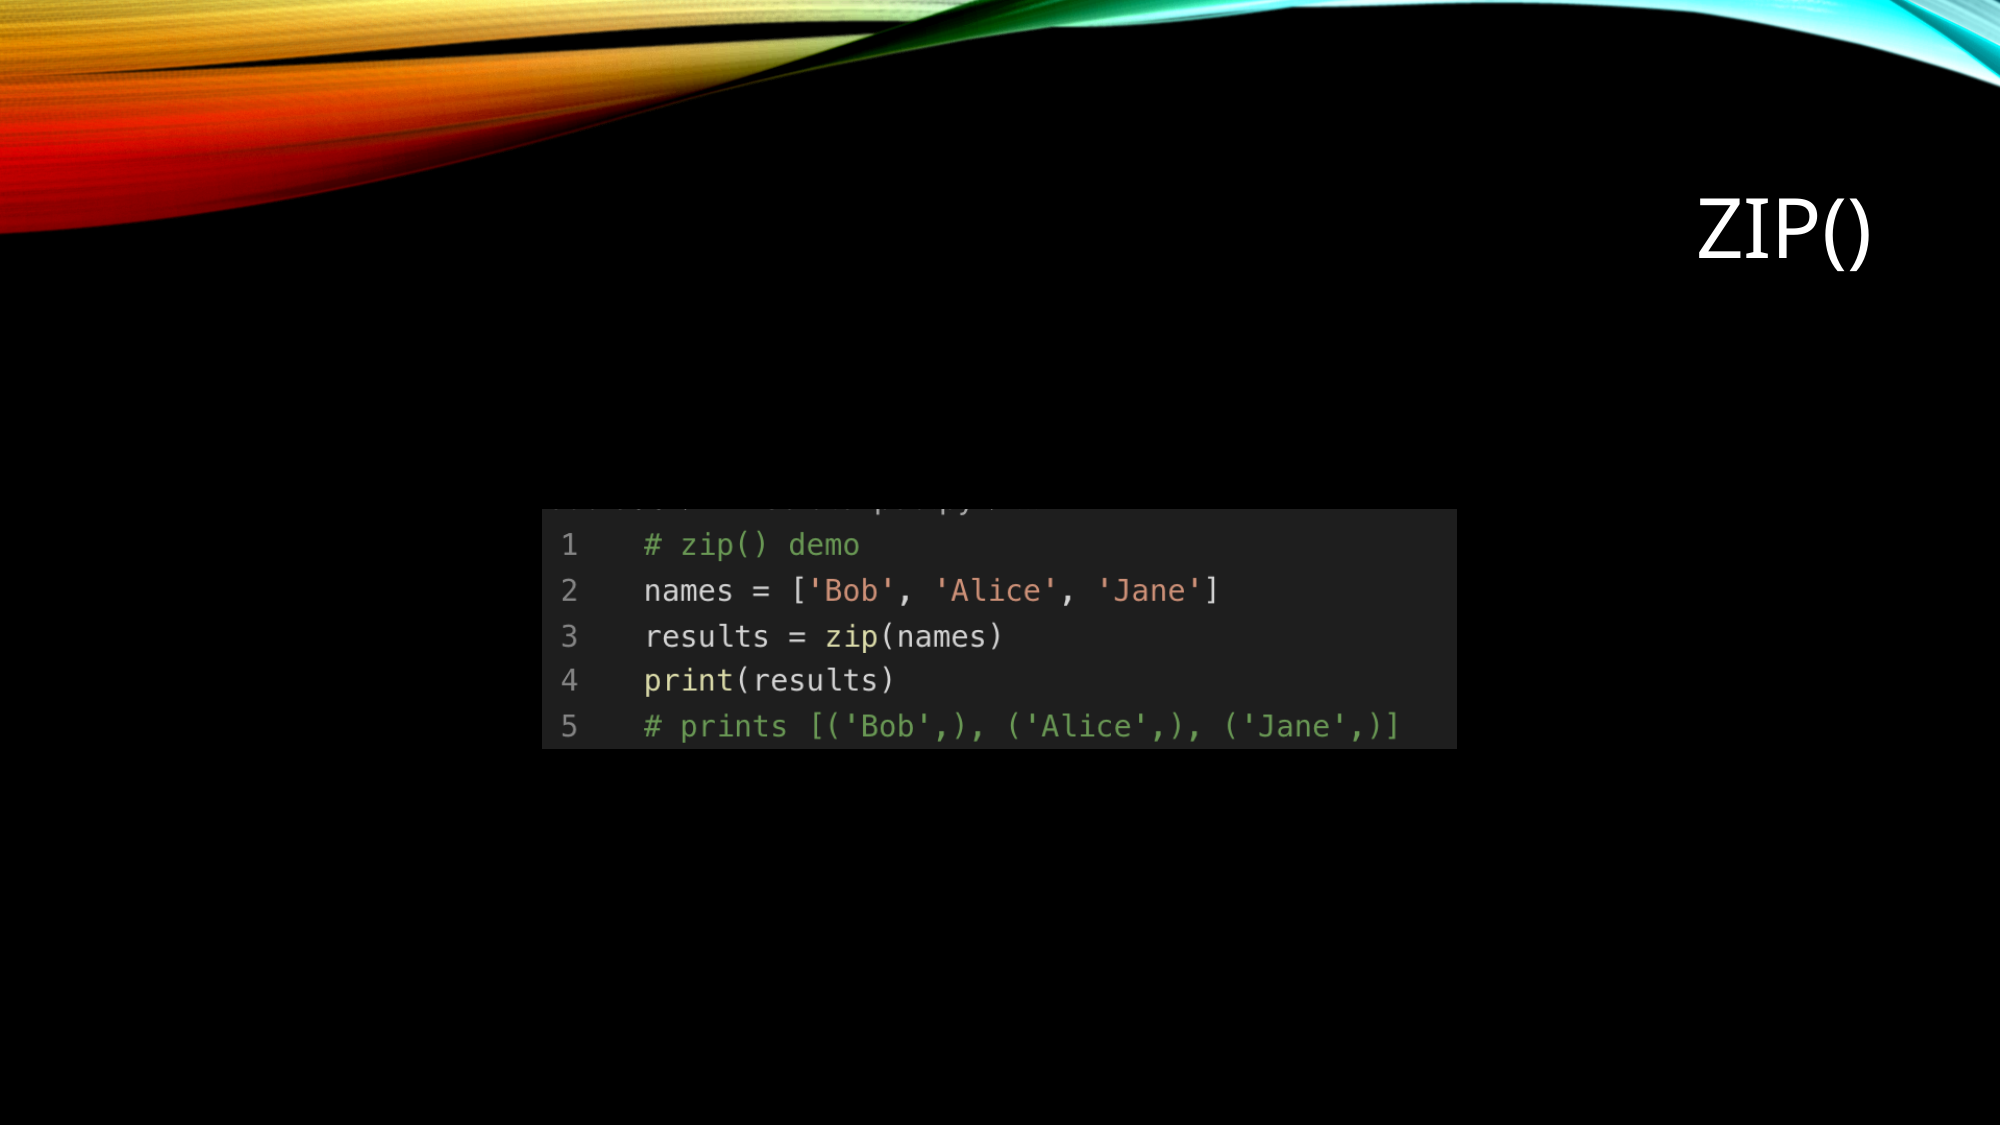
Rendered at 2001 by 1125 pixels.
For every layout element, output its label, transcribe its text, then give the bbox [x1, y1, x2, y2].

text_box [1012, 360, 1887, 1020]
picture [0, 0, 2000, 236]
picture [542, 509, 1458, 749]
text_box Zip() [474, 125, 1887, 338]
text_box [112, 360, 987, 1020]
